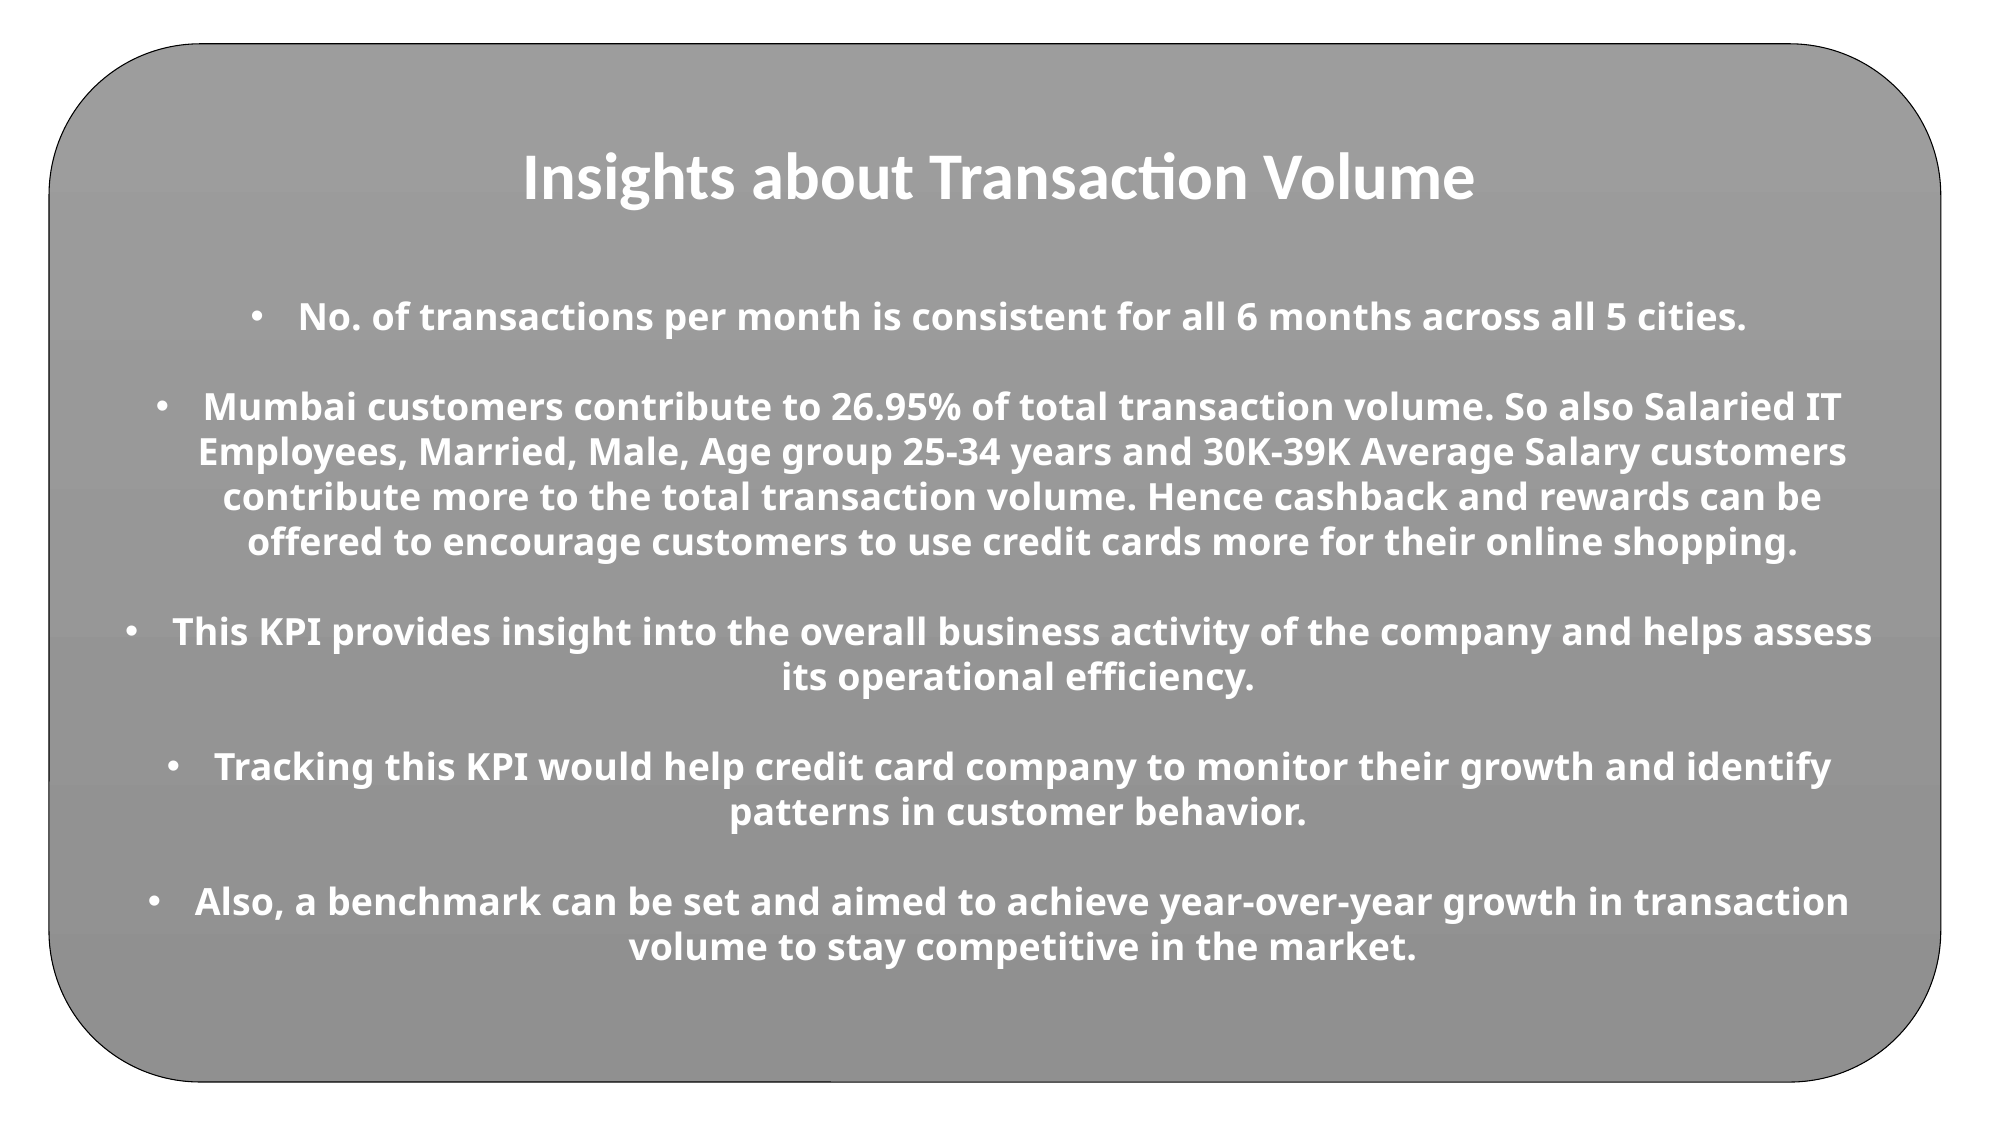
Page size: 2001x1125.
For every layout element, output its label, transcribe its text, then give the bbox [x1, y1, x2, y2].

text_box [48, 43, 1942, 1083]
text_box Insights about Transaction Volume No. of transactions per month is consistent for all 6 months across all 5 cities. Mumbai customers contribute to 26.95% of total transaction volume. So also Salaried IT Employees, Married, Male, Age group 25-34 years and 30K-39K Average Salary customers contribute more to the total transaction volume. Hence cashback and rewards can be offered to encourage customers to use credit cards more for their online shopping. This KPI provides insight into the overall business activity of the company and helps assess its operational efficiency. Tracking this KPI would help credit card company to monitor their growth and identify patterns in customer behavior. Also, a benchmark can be set and aimed to achieve year-over-year growth in transaction volume to stay competitive in the market. [94, 125, 1906, 976]
